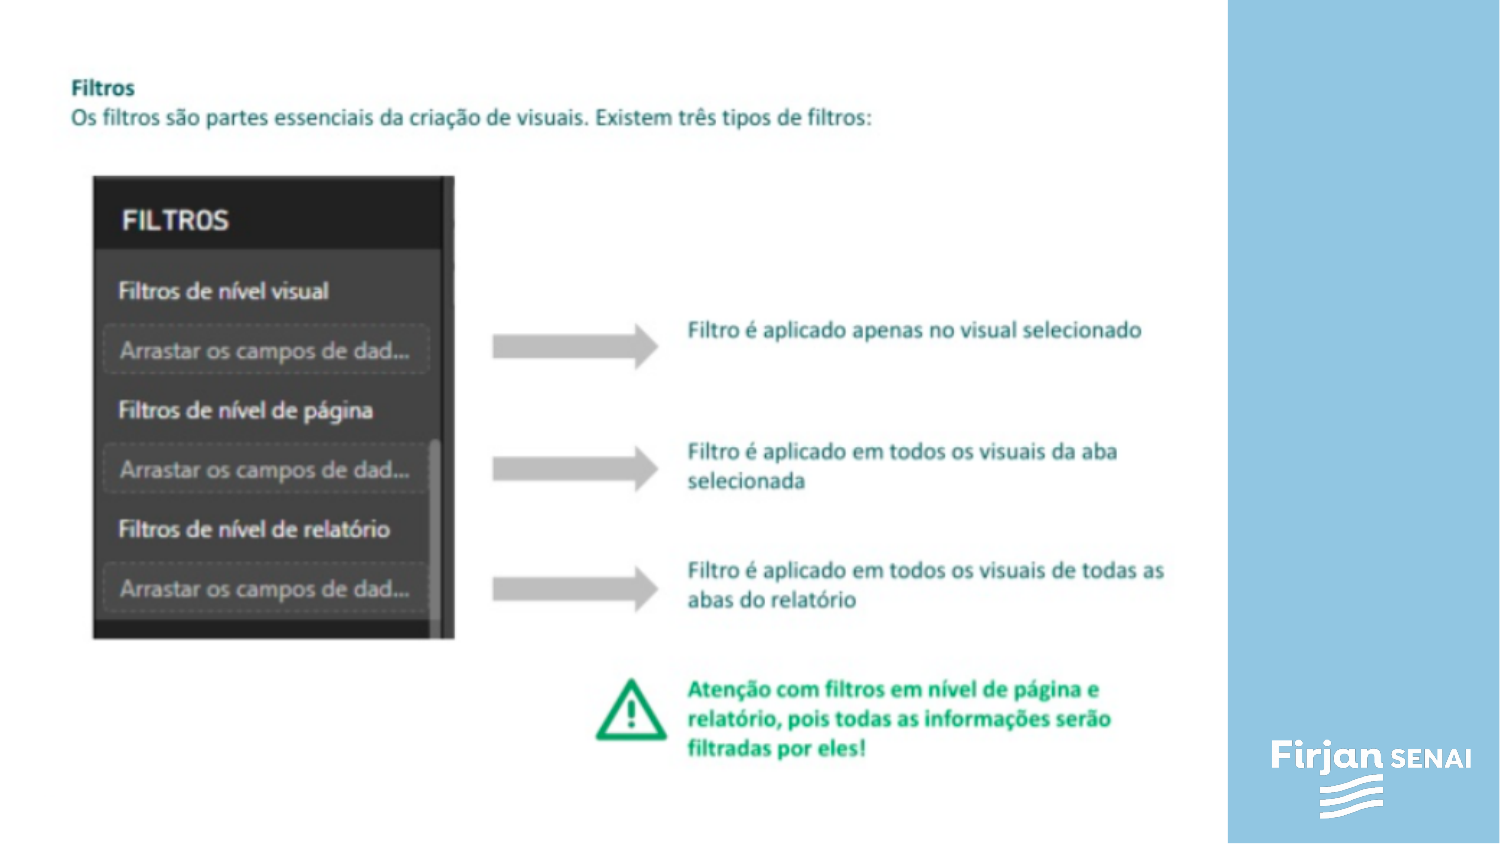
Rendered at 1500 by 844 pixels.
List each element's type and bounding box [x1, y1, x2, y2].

text_box [1226, 0, 1500, 844]
picture [1265, 736, 1474, 820]
picture [43, 62, 1202, 797]
